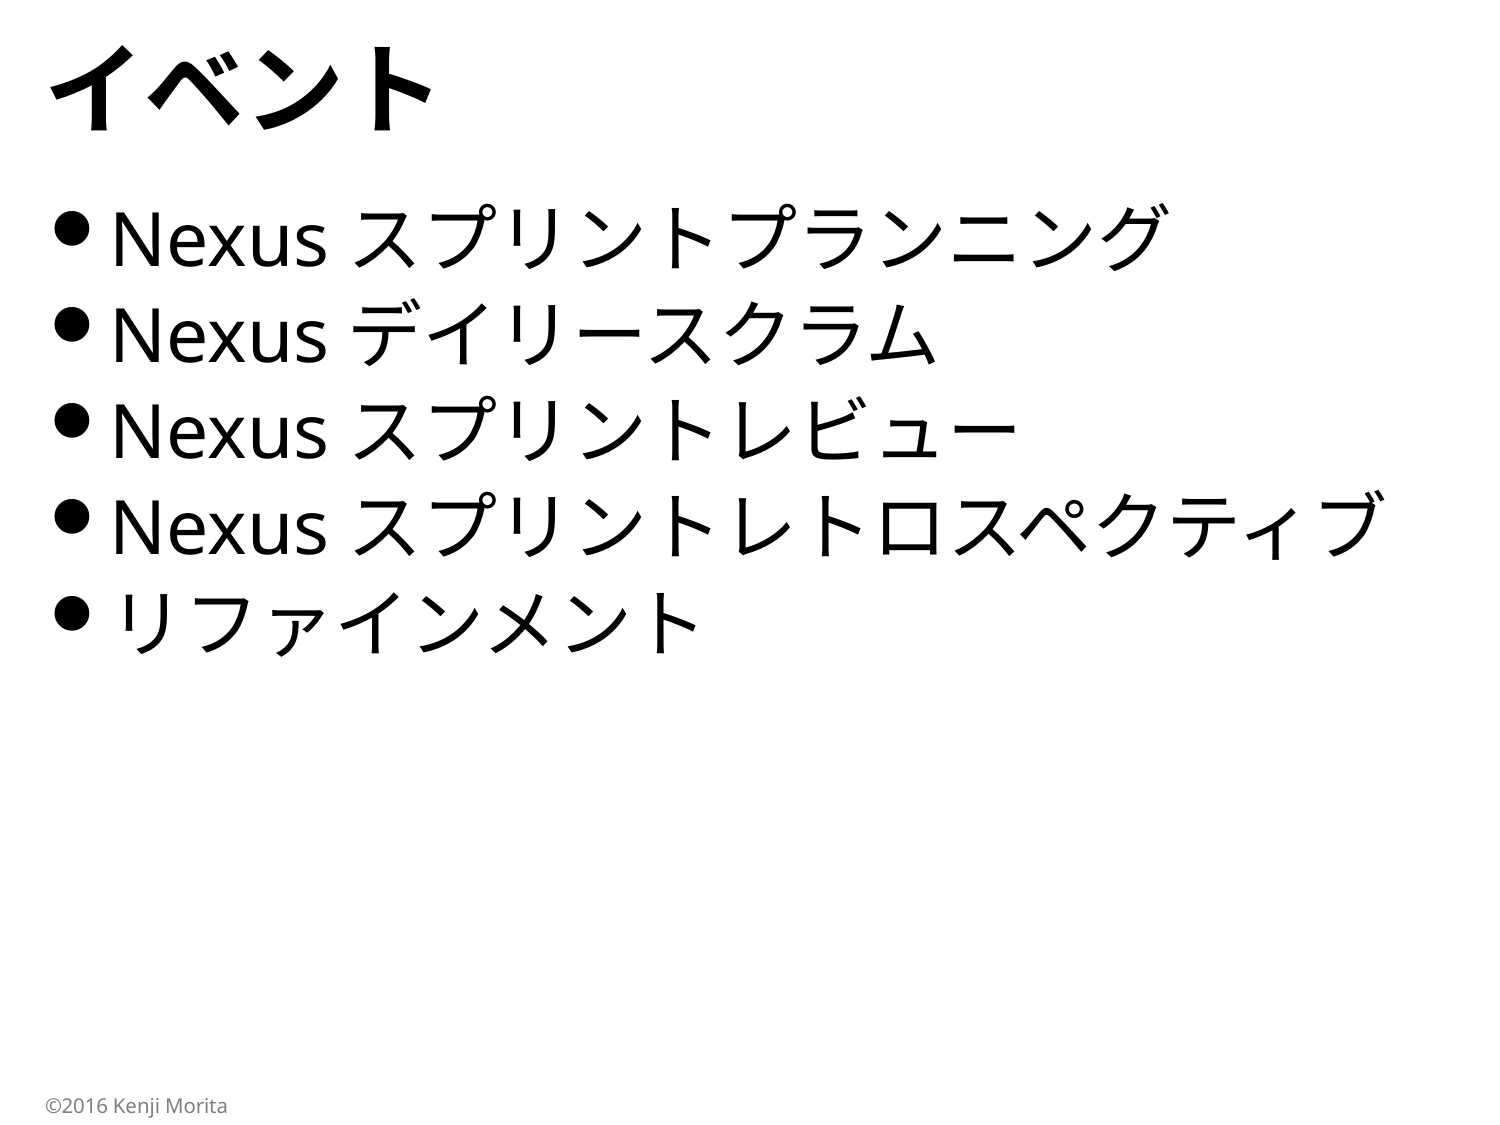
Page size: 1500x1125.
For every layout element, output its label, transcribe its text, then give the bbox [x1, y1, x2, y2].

list Nexusスプリントプランニング Nexusデイリースクラム Nexusスプリントレビュー Nexusスプリントレトロスペクティブ リファインメント [38, 185, 1459, 1080]
title イベント [39, 4, 1459, 168]
